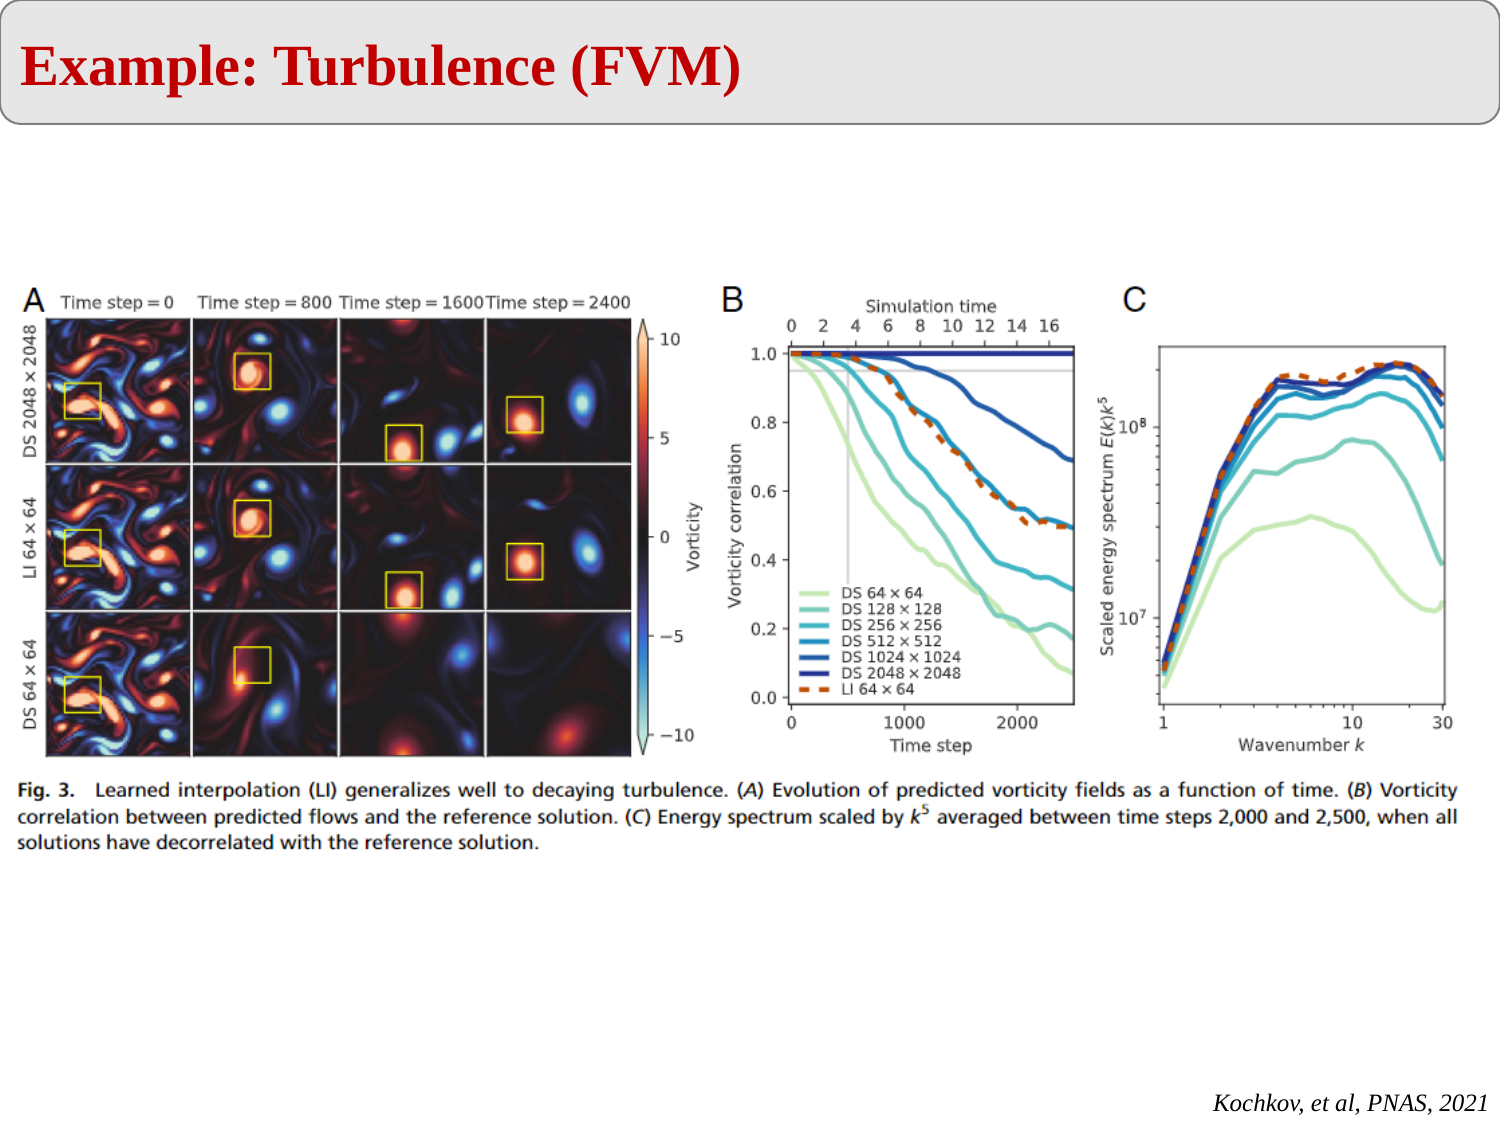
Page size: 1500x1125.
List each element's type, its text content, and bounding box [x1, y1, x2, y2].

picture [0, 265, 1500, 860]
text_box Kochkov, et al, PNAS, 2021 [1198, 1079, 1500, 1125]
text_box Example: Turbulence (FVM) [0, 0, 1500, 125]
